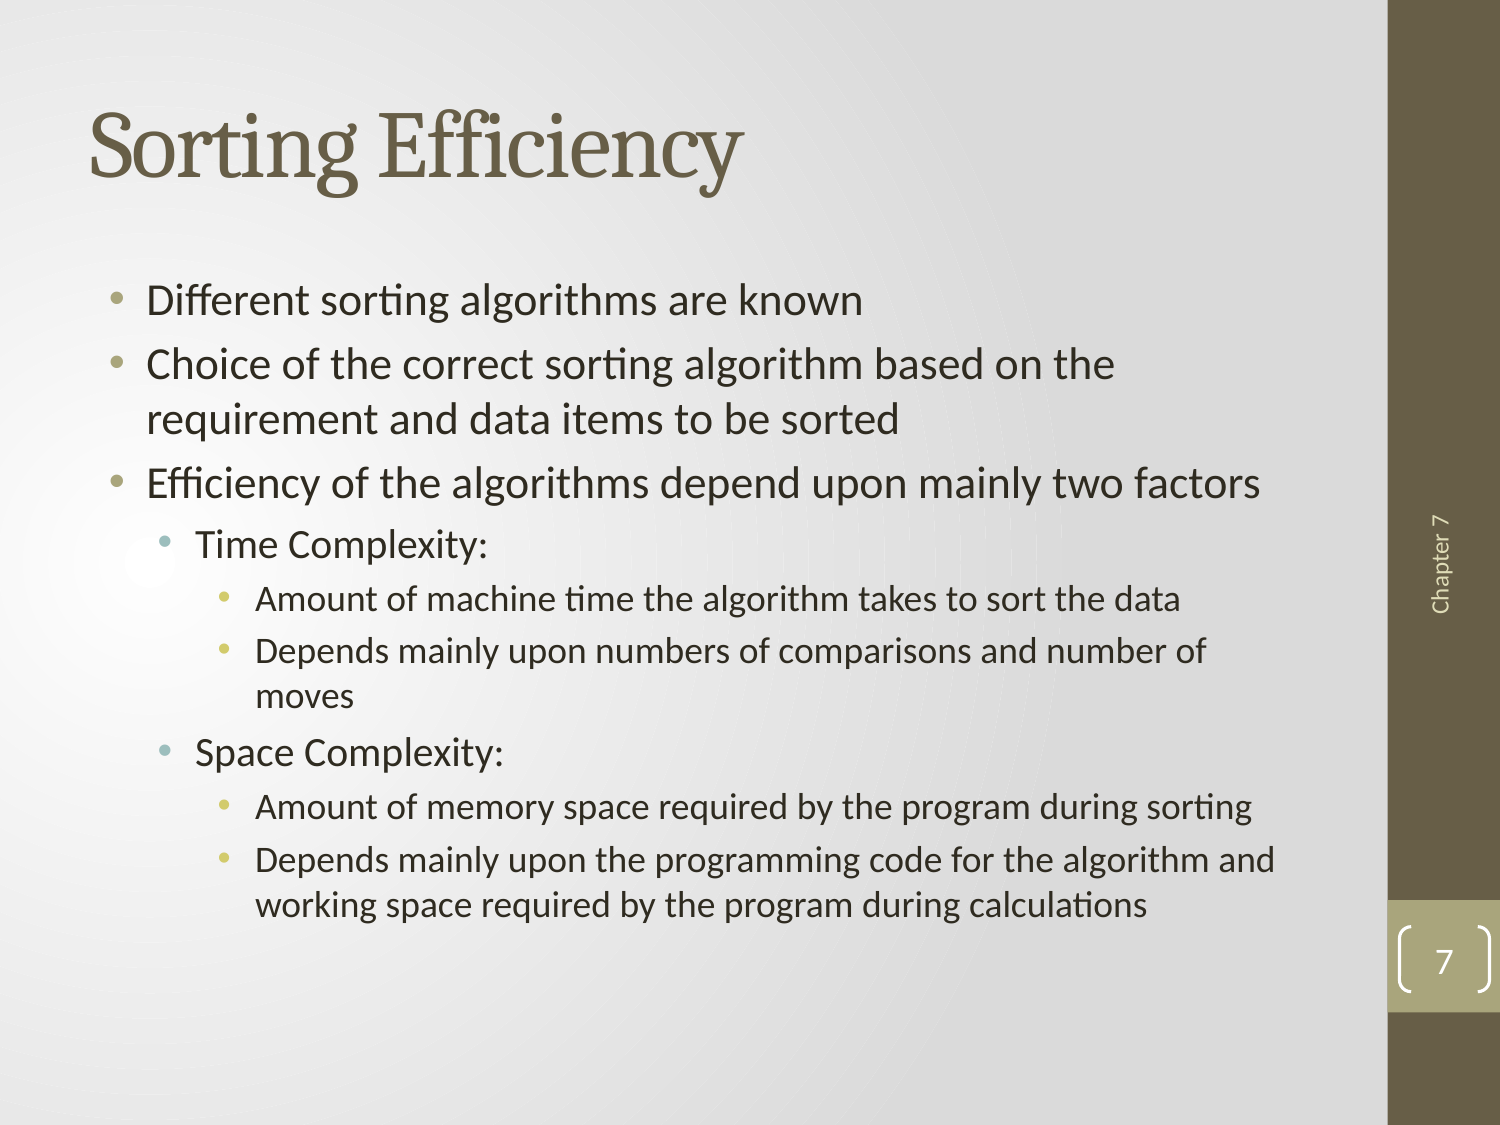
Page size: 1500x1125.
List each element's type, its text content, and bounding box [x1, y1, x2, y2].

slide_number 7 [1397, 925, 1492, 994]
footer Chapter 7 [1408, 500, 1469, 889]
title Sorting Efficiency [75, 45, 1325, 233]
list Different sorting algorithms are known Choice of the correct sorting algorithm based on the requirement and data items to be sorted Efficiency of the algorithms depend upon mainly two factors Time Complexity: Amount of machine time the algorithm takes to sort the data Depends mainly upon numbers of comparisons and number of moves Space Complexity: Amount of memory space required by the program during sorting Depends mainly upon the programming code for the algorithm and working space required by the program during calculations [75, 262, 1325, 1050]
